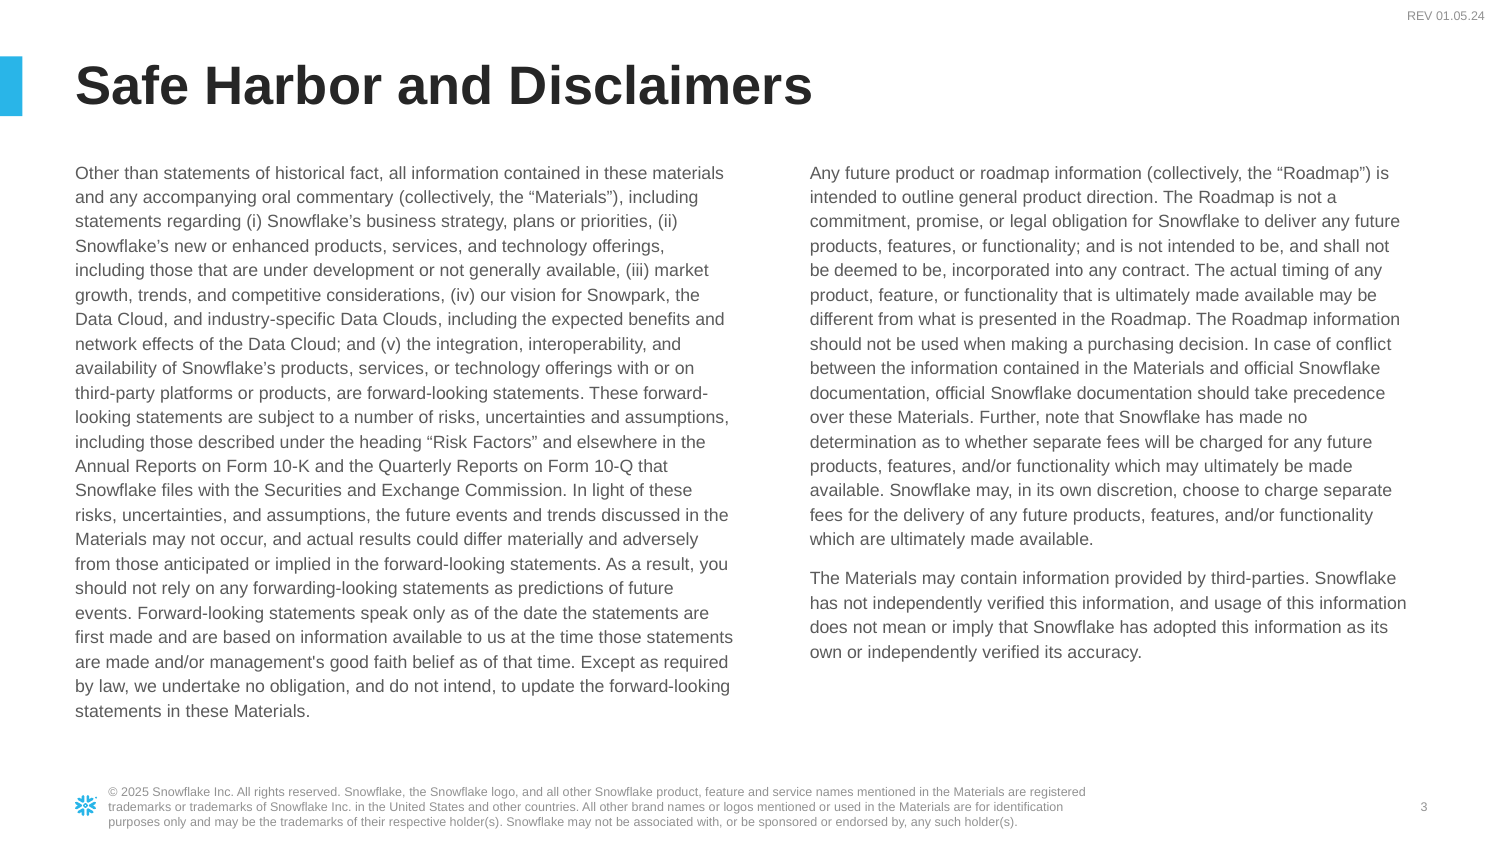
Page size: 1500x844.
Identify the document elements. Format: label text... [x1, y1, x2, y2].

slide_number ‹#› [1350, 324, 1428, 814]
text_box Any future product or roadmap information (collectively, the “Roadmap”) is intended to outline general product direction. The Roadmap is not a commitment, promise, or legal obligation for Snowflake to deliver any future products, features, or functionality; and is not intended to be, and shall not be deemed to be, incorporated into any contract. The actual timing of any product, feature, or functionality that is ultimately made available may be different from what is presented in the Roadmap. The Roadmap information should not be used when making a purchasing decision. In case of conflict between the information contained in the Materials and official Snowflake documentation, official Snowflake documentation should take precedence over these Materials. Further, note that Snowflake has made no determination as to whether separate fees will be charged for any future products, features, and/or functionality which may ultimately be made available. Snowflake may, in its own discretion, choose to charge separate fees for the delivery of any future products, features, and/or functionality which are ultimately made available. The Materials may contain information provided by third-parties. Snowflake has not independently verified this information, and usage of this information does not mean or imply that Snowflake has adopted this information as its own or independently verified its accuracy. [794, 143, 1425, 732]
text_box © 2025 Snowflake Inc. All rights reserved. Snowflake, the Snowflake logo, and all other Snowflake product, feature and service names mentioned in the Materials are registered trademarks or trademarks of Snowflake Inc. in the United States and other countries. All other brand names or logos mentioned or used in the Materials are for identification purposes only and may be the trademarks of their respective holder(s). Snowflake may not be associated with, or be sponsored or endorsed by, any such holder(s). [108, 783, 1099, 836]
text_box REV 01.05.24 [1281, 0, 1500, 30]
title Safe Harbor and Disclaimers [60, 45, 1429, 105]
text_box Other than statements of historical fact, all information contained in these materials and any accompanying oral commentary (collectively, the “Materials”), including statements regarding (i) Snowflake’s business strategy, plans or priorities, (ii) Snowflake’s new or enhanced products, services, and technology offerings, including those that are under development or not generally available, (iii) market growth, trends, and competitive considerations, (iv) our vision for Snowpark, the Data Cloud, and industry-specific Data Clouds, including the expected benefits and network effects of the Data Cloud; and (v) the integration, interoperability, and availability of Snowflake’s products, services, or technology offerings with or on third-party platforms or products, are forward-looking statements. These forward-looking statements are subject to a number of risks, uncertainties and assumptions, including those described under the heading “Risk Factors” and elsewhere in the Annual Reports on Form 10-K and the Quarterly Reports on Form 10-Q that Snowflake files with the Securities and Exchange Commission. In light of these risks, uncertainties, and assumptions, the future events and trends discussed in the Materials may not occur, and actual results could differ materially and adversely from those anticipated or implied in the forward-looking statements. As a result, you should not rely on any forwarding-looking statements as predictions of future events. Forward-looking statements speak only as of the date the statements are first made and are based on information available to us at the time those statements are made and/or management's good faith belief as of that time. Except as required by law, we undertake no obligation, and do not intend, to update the forward-looking statements in these Materials. [60, 143, 750, 732]
